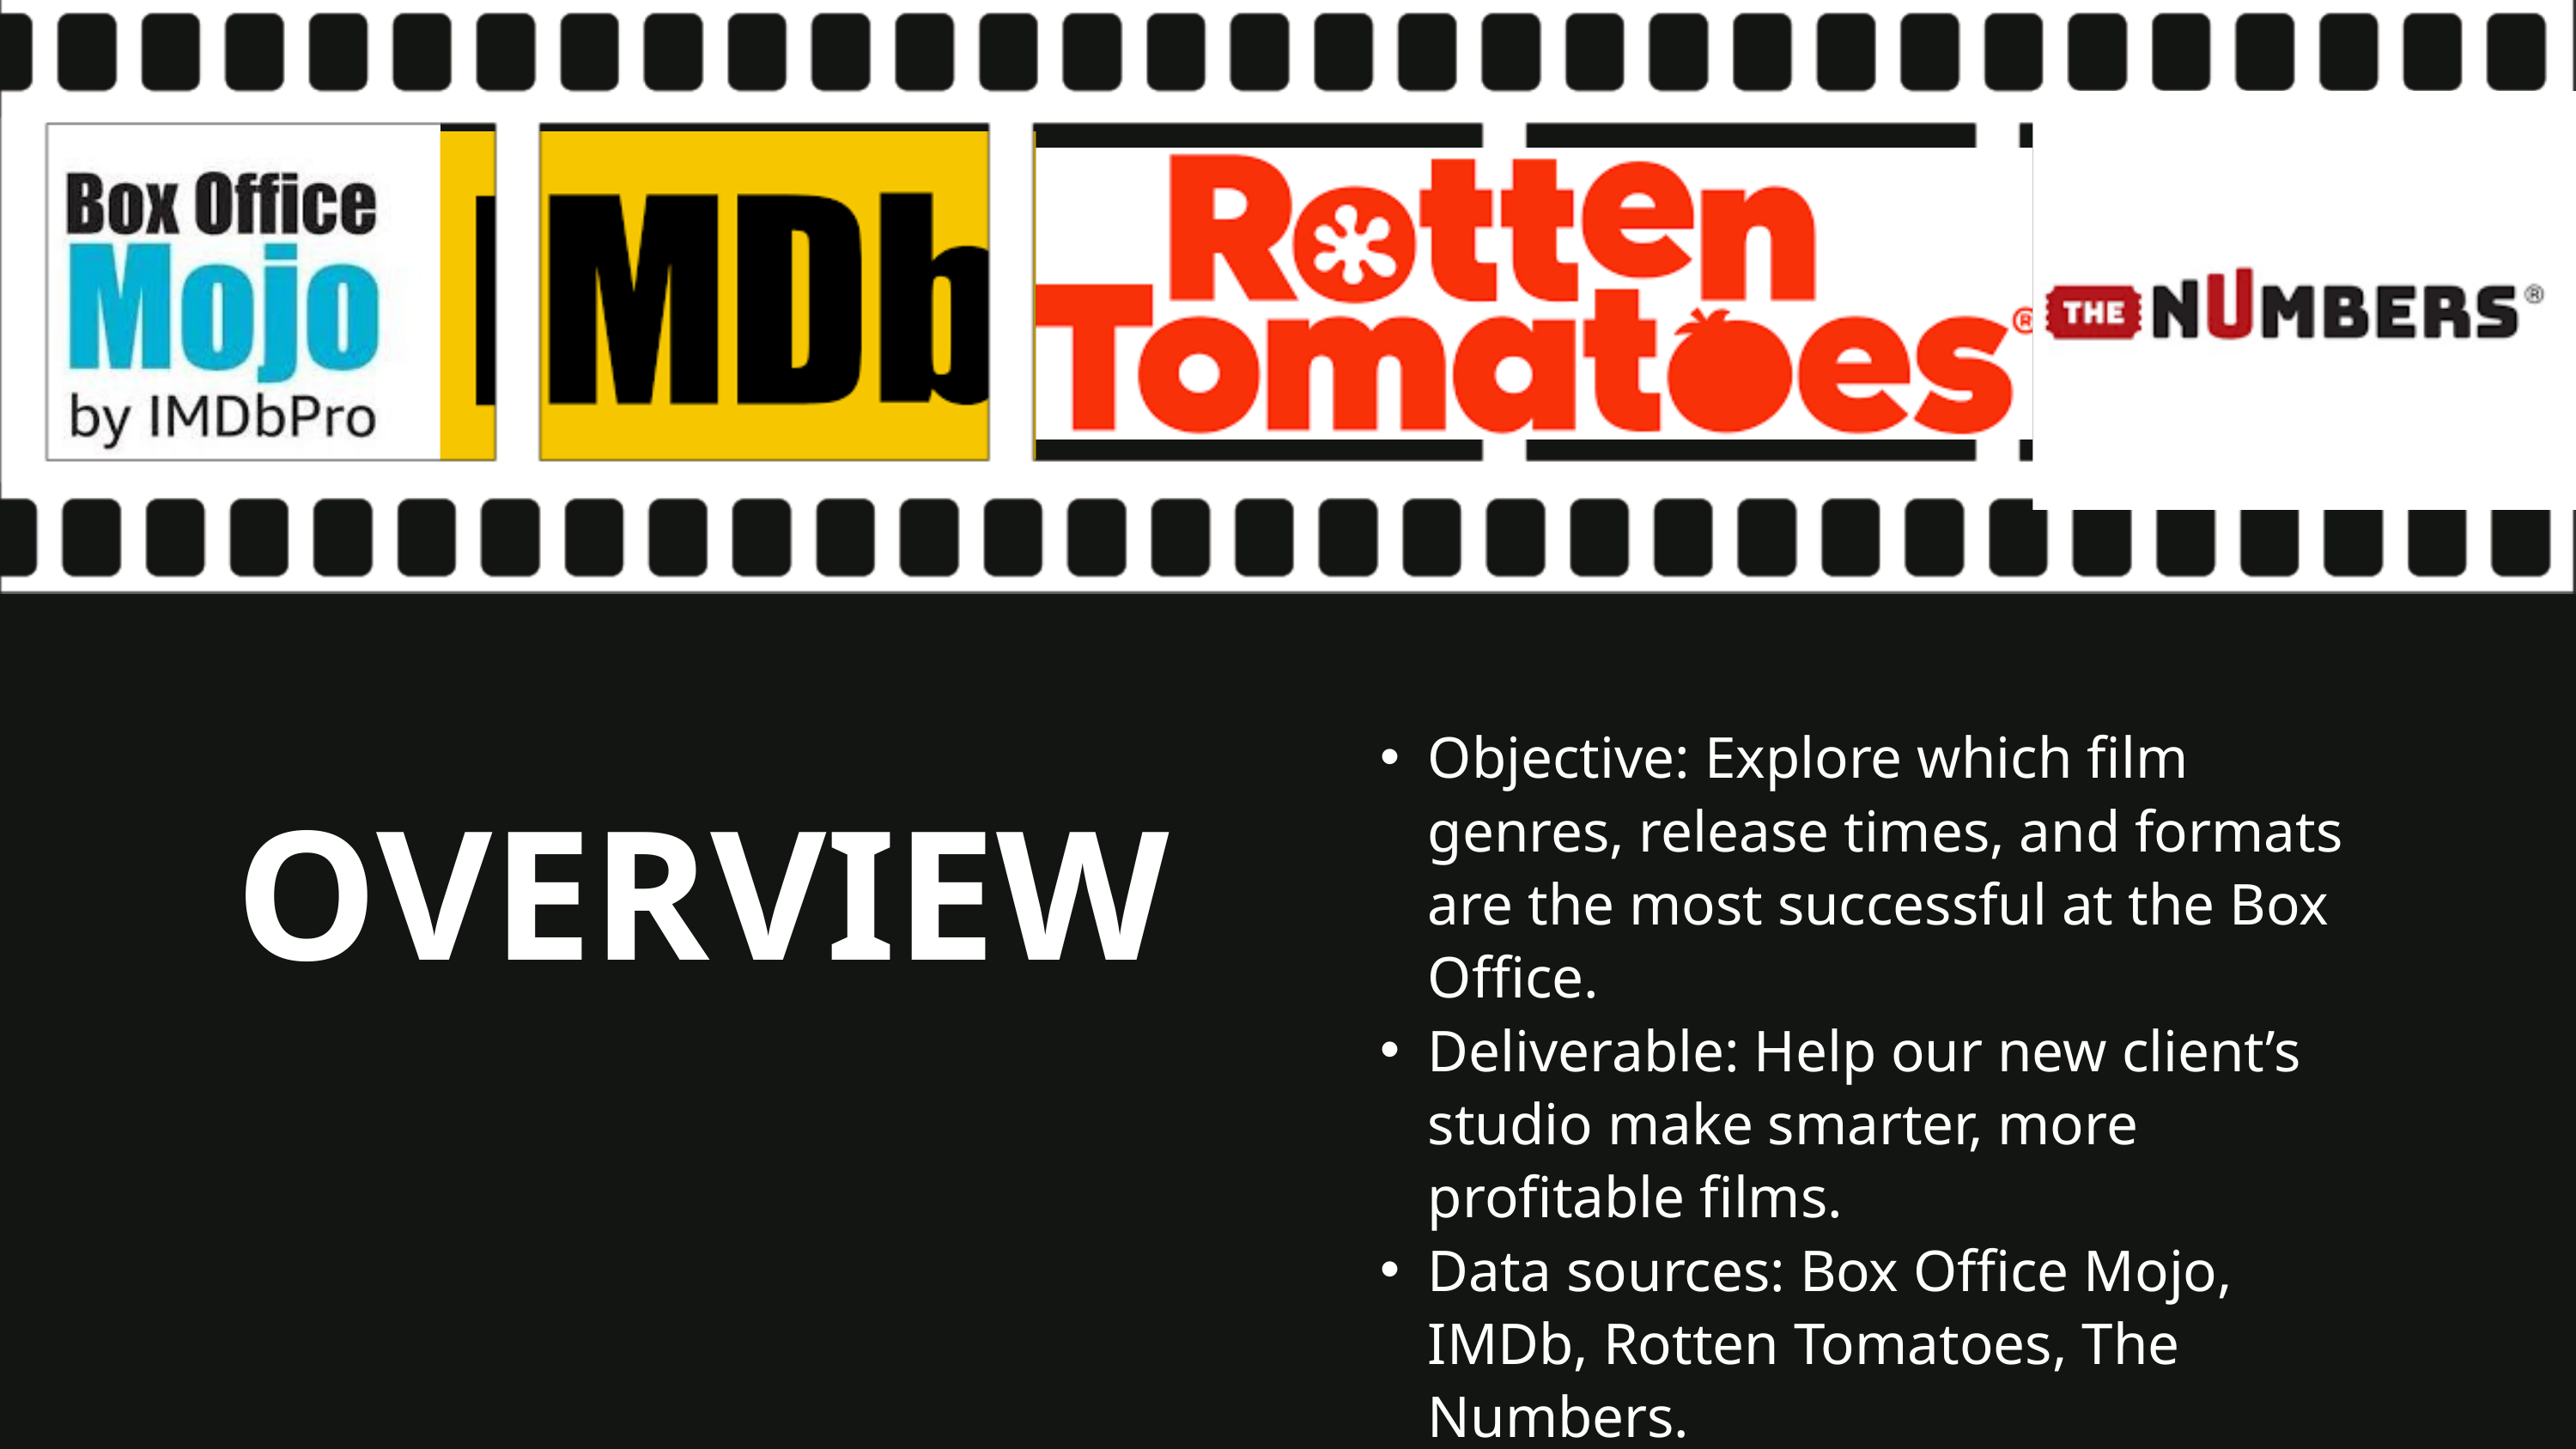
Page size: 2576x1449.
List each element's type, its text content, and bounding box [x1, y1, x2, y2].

text_box [2032, 91, 2576, 510]
text_box [1036, 148, 2032, 440]
text_box OVERVIEW [203, 816, 1202, 997]
text_box Objective: Explore which film genres, release times, and formats are the most successful at the Box Office. Deliverable: Help our new client’s studio make smarter, more profitable films. Data sources: Box Office Mojo, IMDb, Rotten Tomatoes, The Numbers. [1332, 716, 2389, 1449]
text_box [0, 0, 2576, 594]
